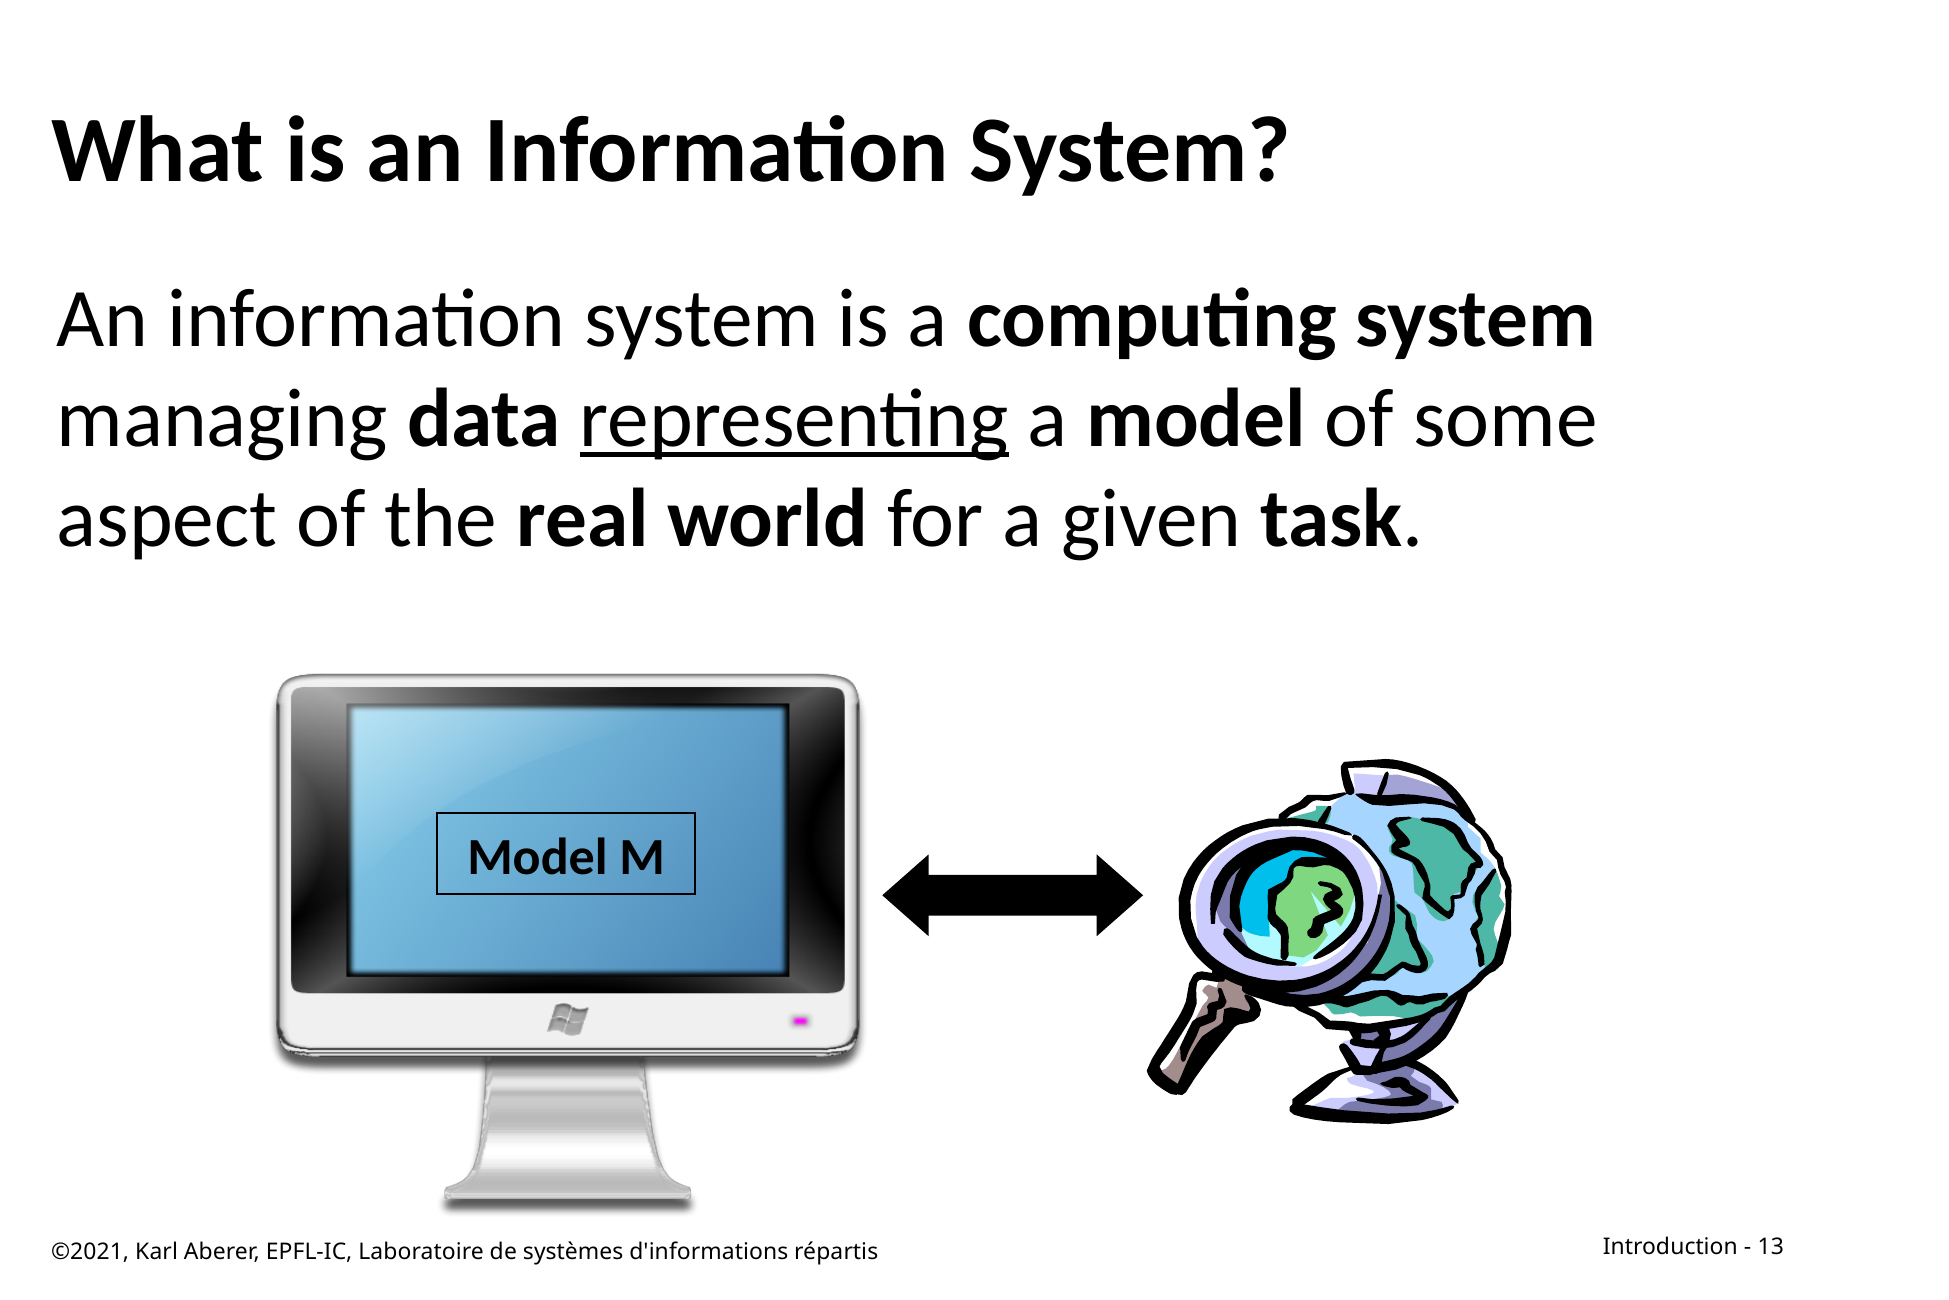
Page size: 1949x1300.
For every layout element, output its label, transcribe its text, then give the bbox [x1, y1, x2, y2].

list An information system is a computing system managing data representing a model of some aspect of the real world for a given task. [37, 253, 1809, 1208]
footer ©2021, Karl Aberer, EPFL-IC, Laboratoire de systèmes d'informations répartis [32, 1227, 1284, 1271]
text_box [887, 854, 1137, 937]
picture [252, 663, 883, 1224]
title What is an Information System? [32, 57, 1803, 232]
picture [1142, 758, 1512, 1128]
